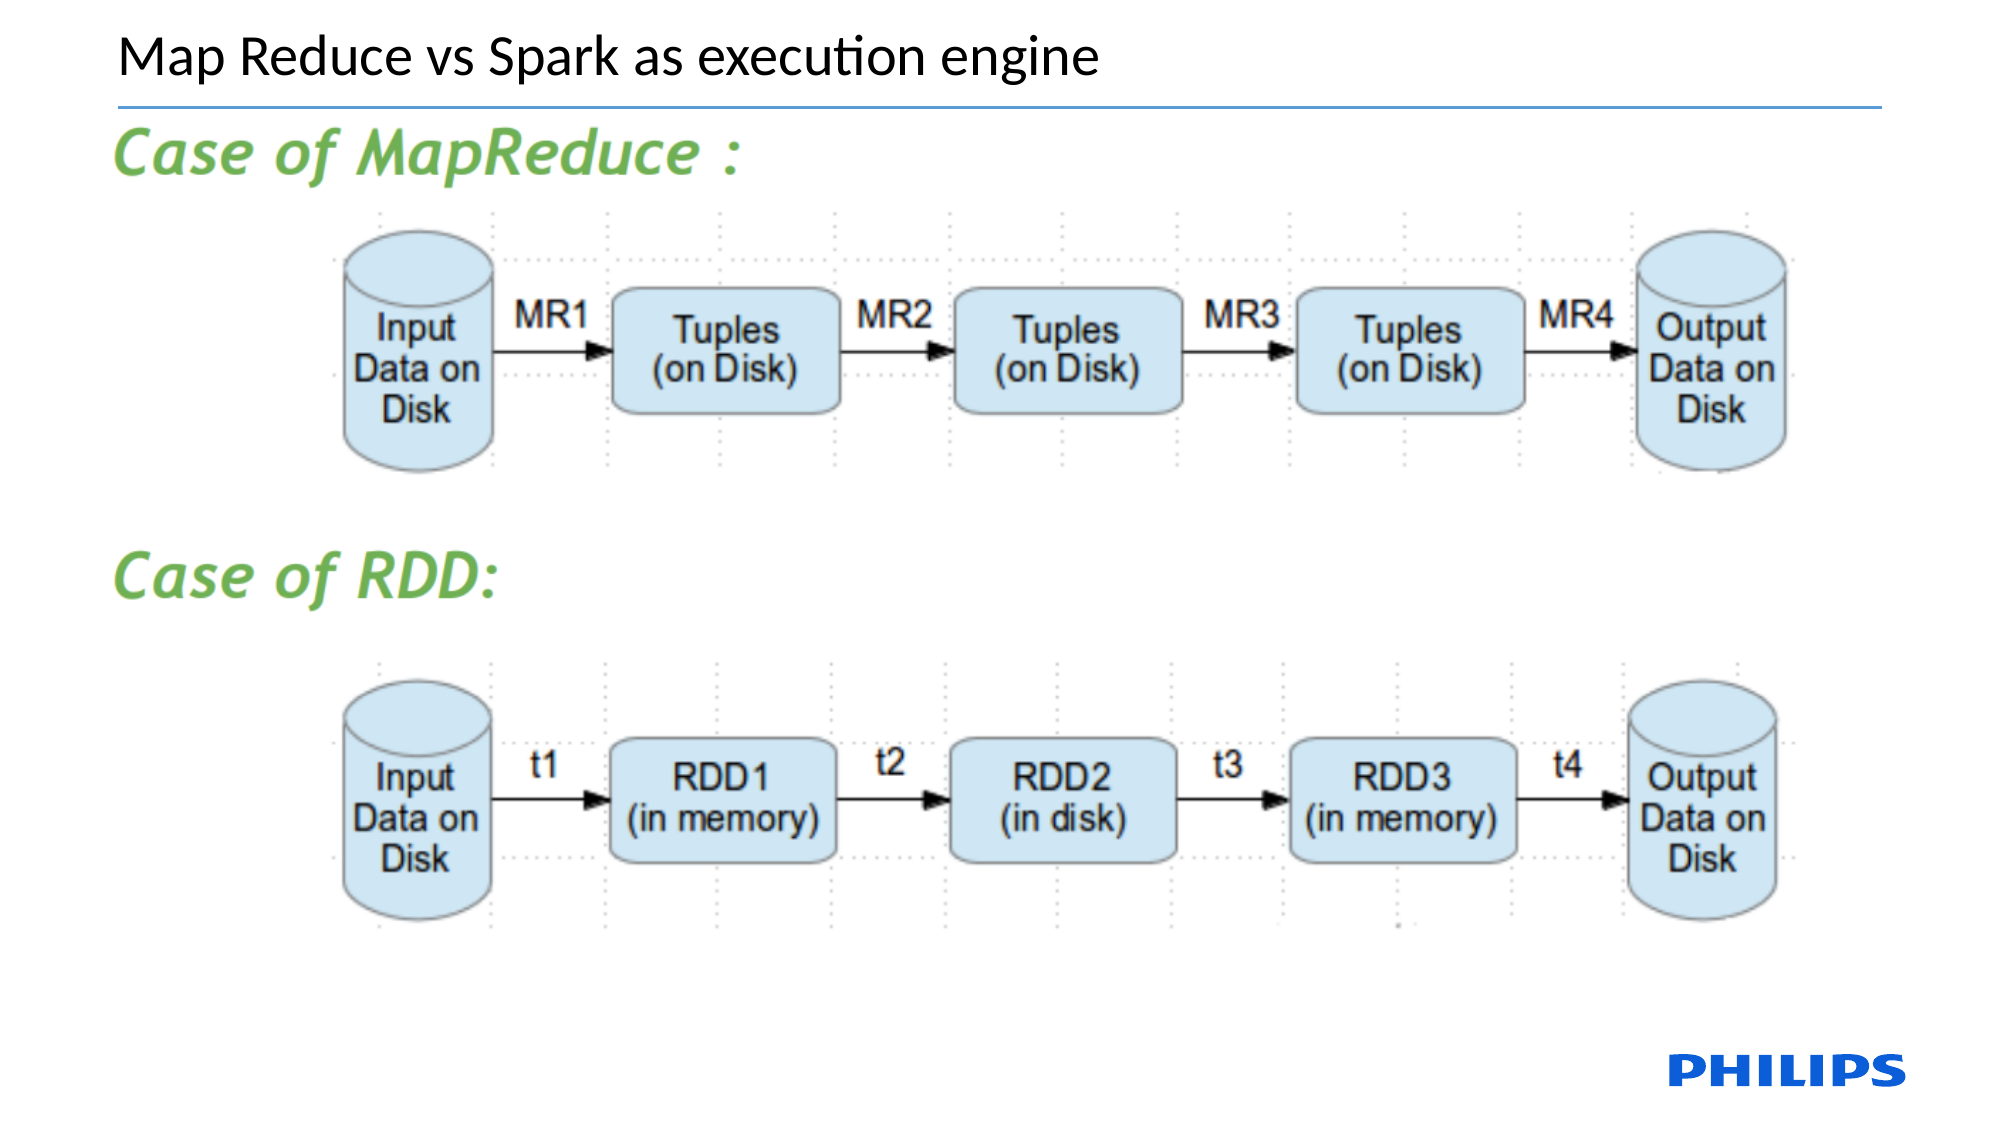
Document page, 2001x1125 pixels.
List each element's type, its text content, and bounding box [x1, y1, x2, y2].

list Map Reduce vs Spark as execution engine [117, 25, 1882, 121]
picture [87, 121, 1912, 1017]
